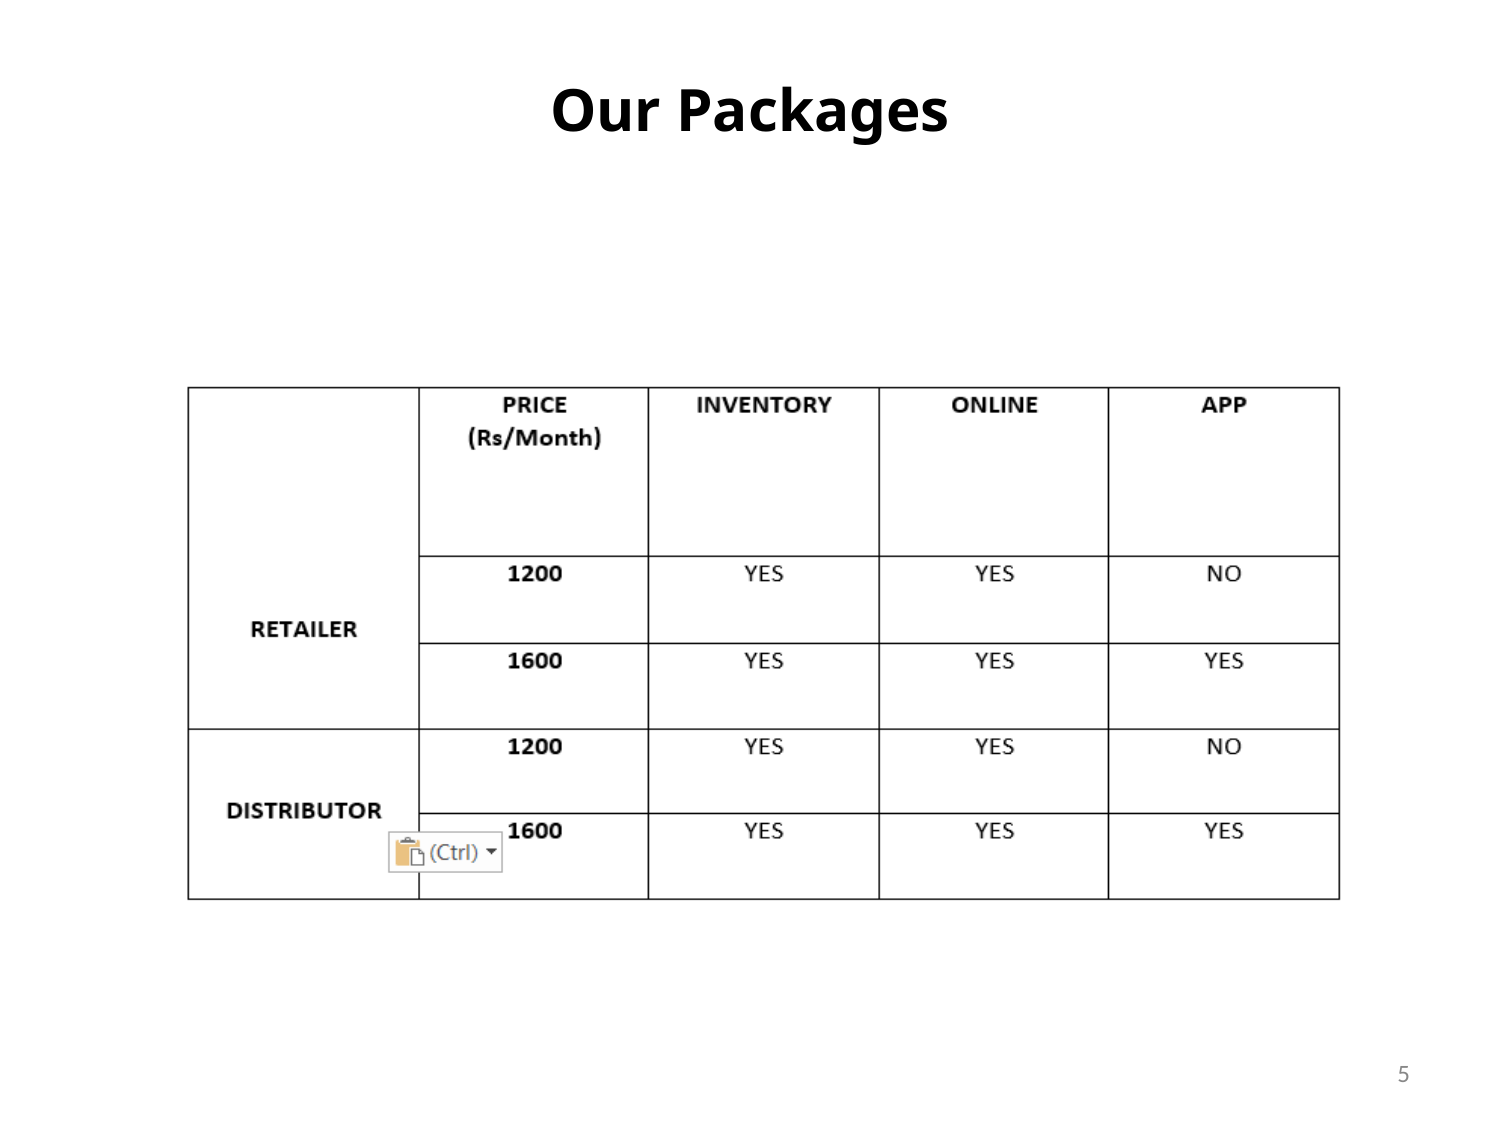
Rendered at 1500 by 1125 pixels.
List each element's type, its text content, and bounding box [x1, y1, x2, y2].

slide_number 5 [1074, 1042, 1425, 1103]
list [138, 340, 1379, 943]
title Our Packages [75, 45, 1425, 217]
